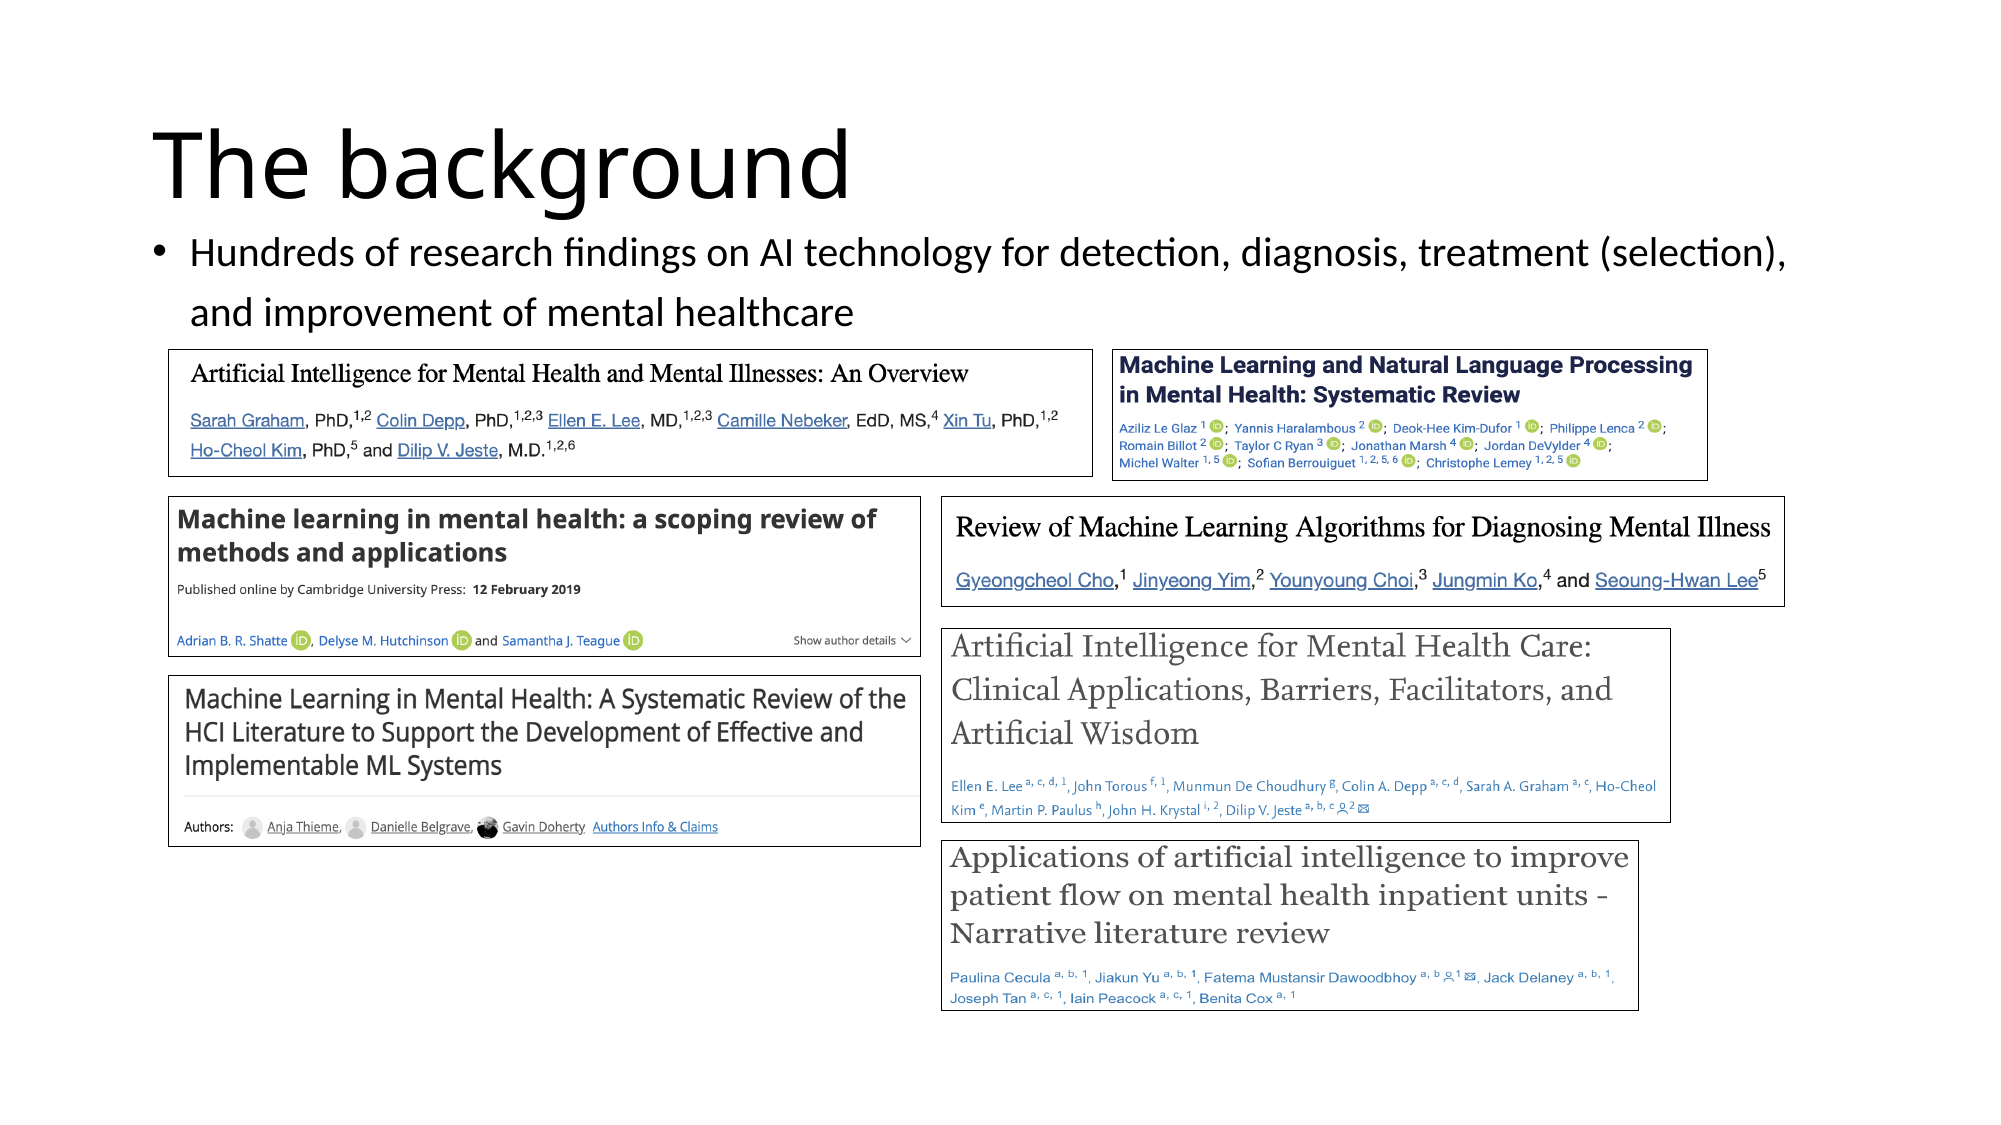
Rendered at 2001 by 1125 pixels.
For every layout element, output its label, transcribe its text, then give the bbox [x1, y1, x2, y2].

picture [941, 628, 1671, 823]
picture [168, 496, 921, 657]
picture [1111, 349, 1708, 481]
picture [168, 349, 1093, 478]
picture [941, 496, 1785, 607]
list Hundreds of research findings on AI technology for detection, diagnosis, treatment (selection), and improvement of mental healthcare [137, 223, 1863, 1041]
picture [168, 675, 921, 847]
picture [941, 840, 1639, 1011]
title The background [137, 59, 1863, 223]
